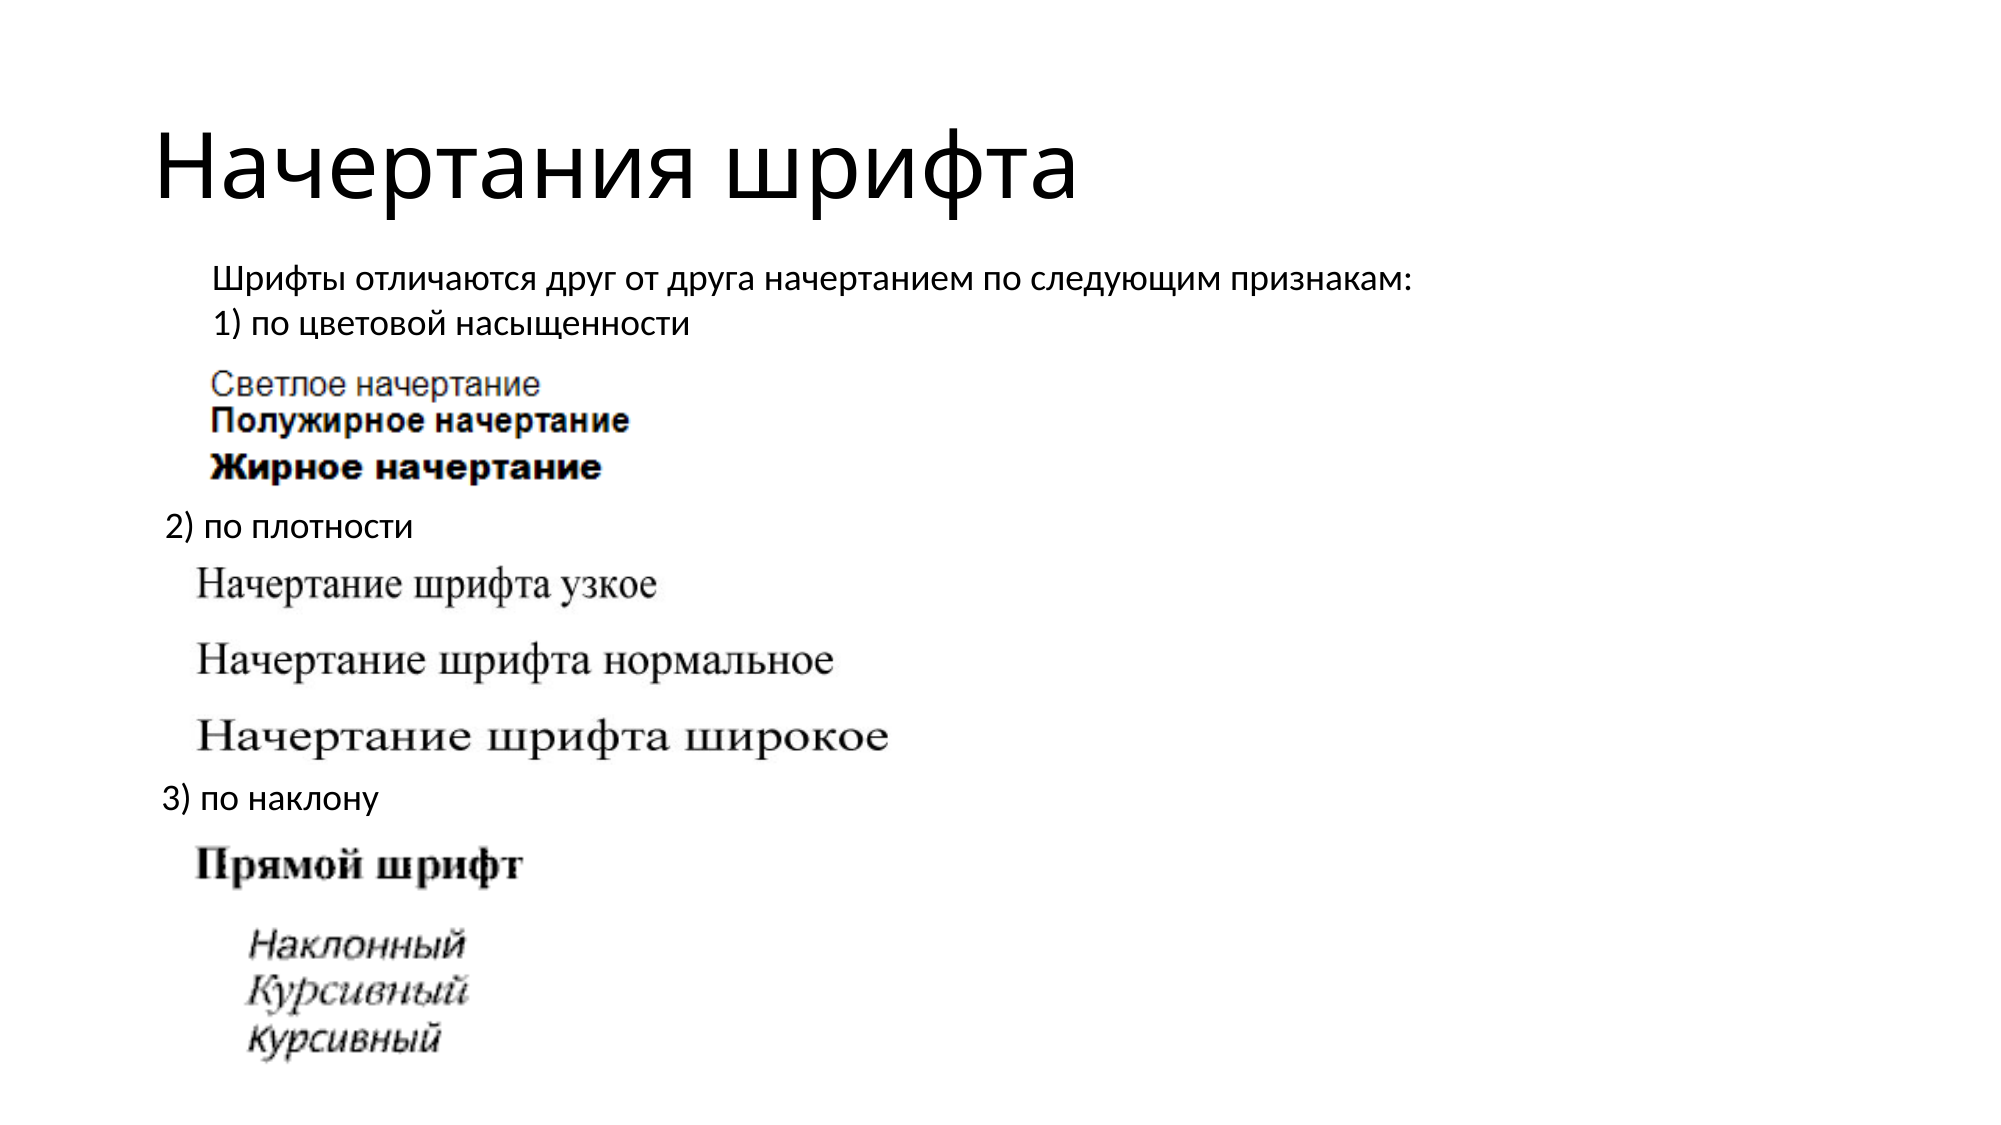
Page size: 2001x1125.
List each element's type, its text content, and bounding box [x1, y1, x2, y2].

picture [196, 339, 646, 533]
text_box Шрифты отличаются друг от друга начертанием по следующим признакам: 1) по цветовой насыщенности [197, 245, 1430, 350]
picture [184, 552, 902, 782]
picture [184, 823, 540, 1077]
text_box 3) по наклону [146, 765, 395, 825]
title Начертания шрифта [137, 59, 1863, 278]
text_box 2) по плотности [149, 493, 430, 553]
